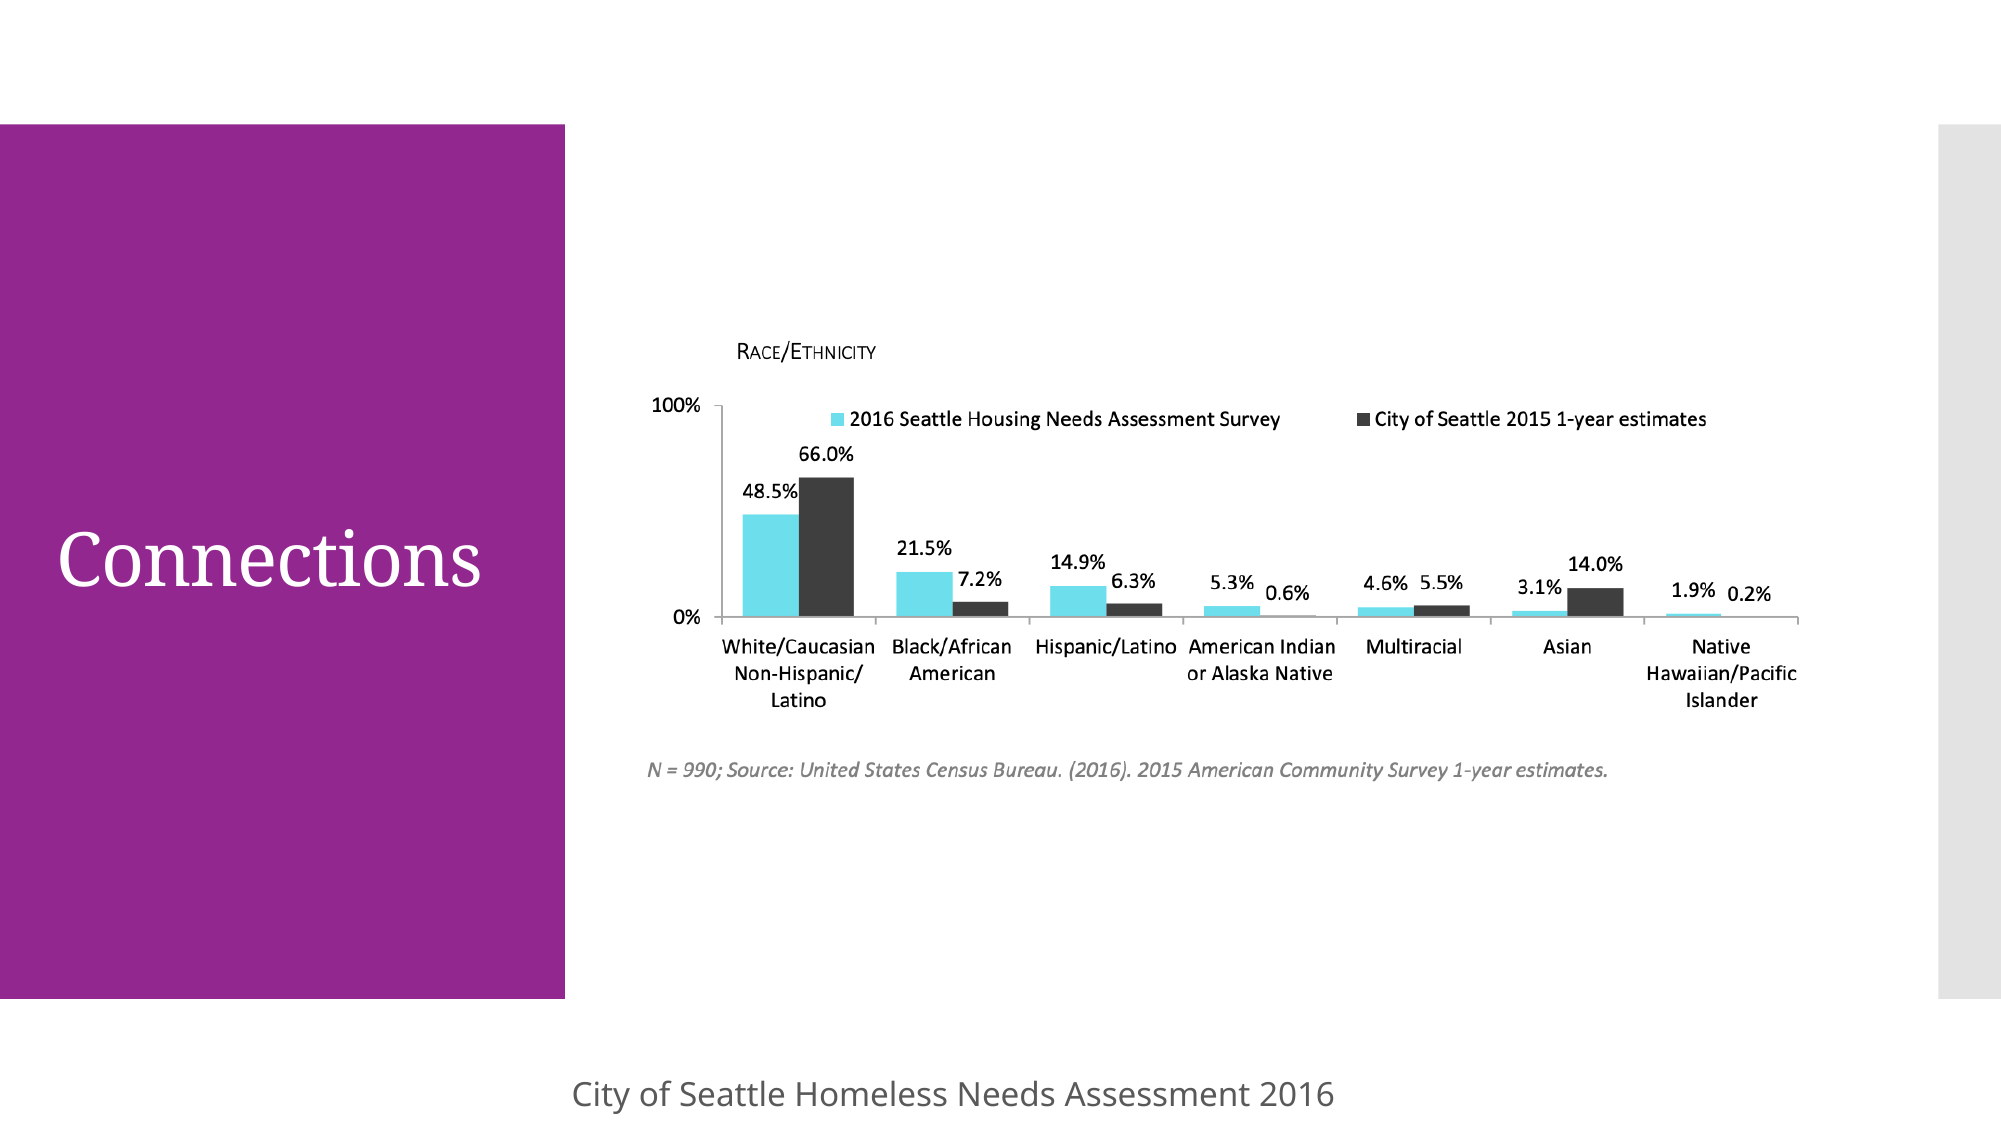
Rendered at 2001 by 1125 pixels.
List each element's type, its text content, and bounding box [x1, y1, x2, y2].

title Connections [41, 184, 525, 940]
text_box City of Seattle Homeless Needs Assessment 2016 [556, 999, 1602, 1125]
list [634, 326, 1835, 797]
